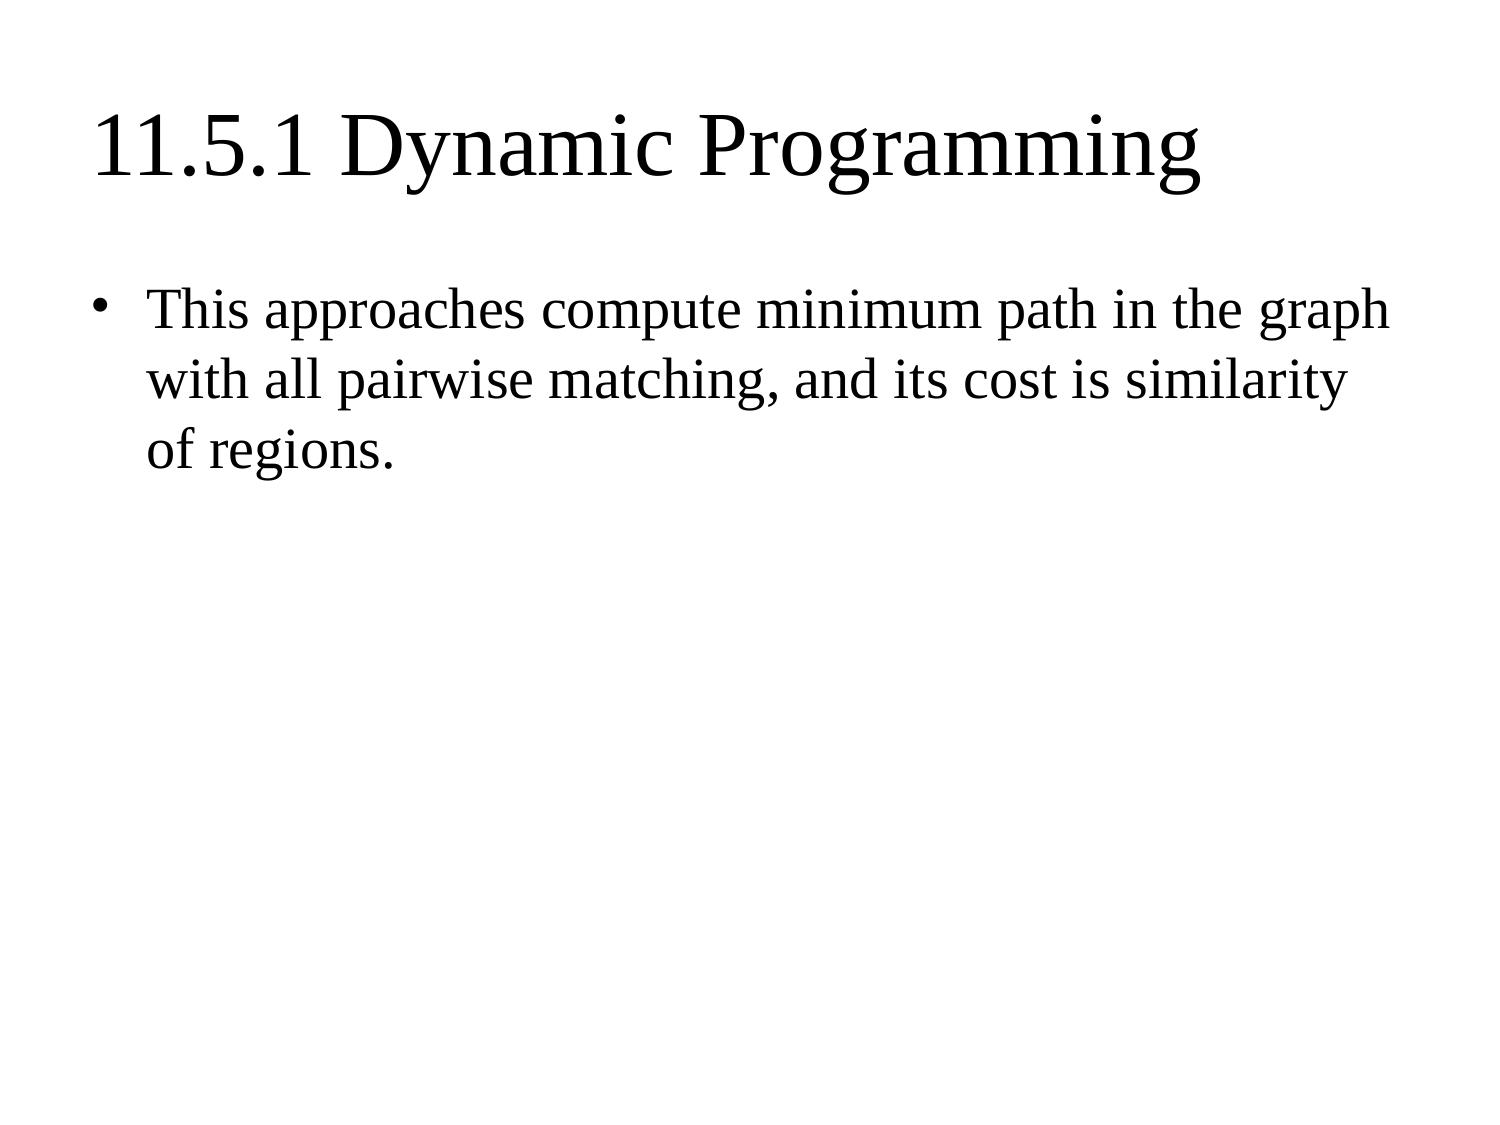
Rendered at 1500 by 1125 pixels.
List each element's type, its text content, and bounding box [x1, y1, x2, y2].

title 11.5.1 Dynamic Programming [75, 45, 1425, 233]
list This approaches compute minimum path in the graph with all pairwise matching, and its cost is similarity of regions. [75, 262, 1425, 1005]
